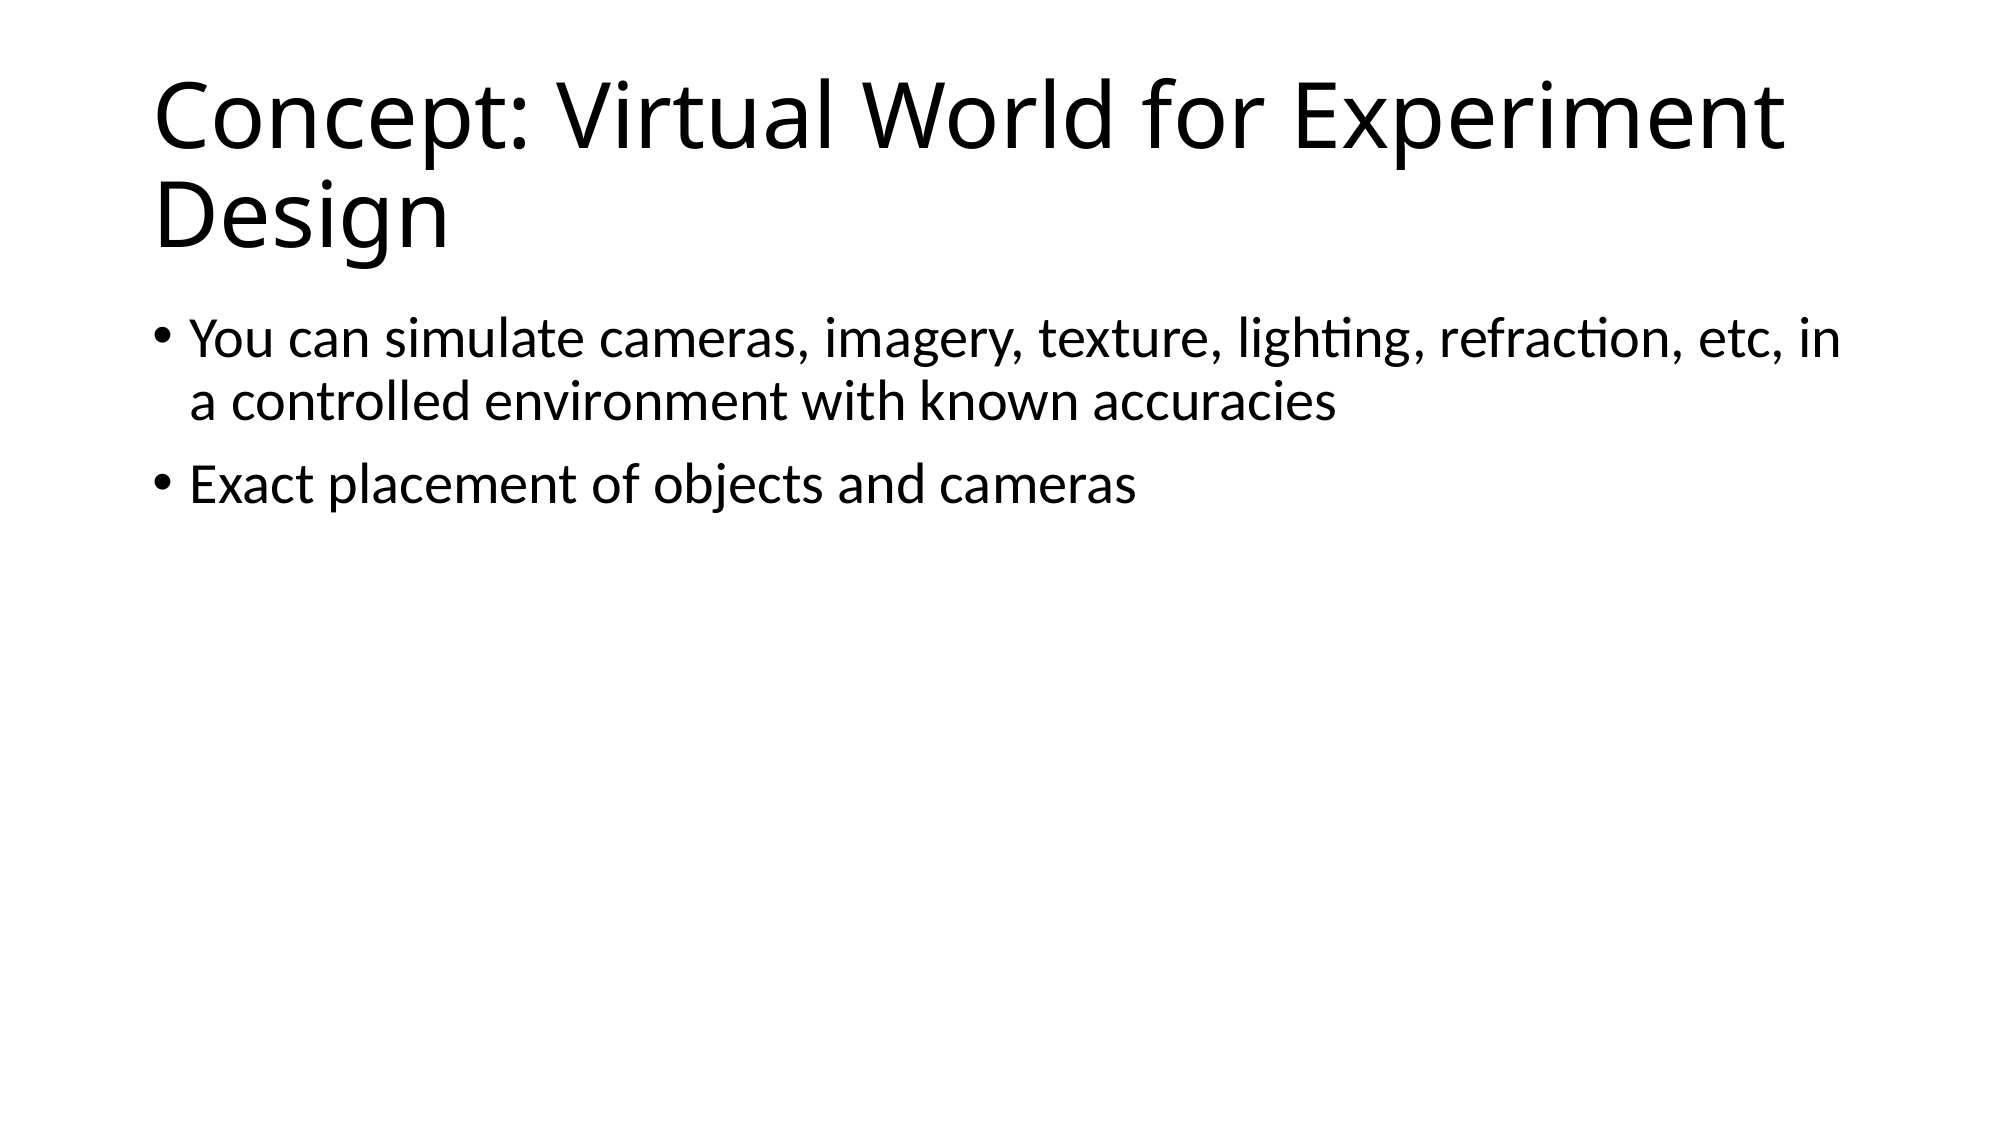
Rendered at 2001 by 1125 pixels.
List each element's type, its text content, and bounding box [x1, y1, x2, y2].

title Concept: Virtual World for Experiment Design [137, 59, 1863, 278]
list You can simulate cameras, imagery, texture, lighting, refraction, etc, in a controlled environment with known accuracies Exact placement of objects and cameras [137, 299, 1863, 1014]
